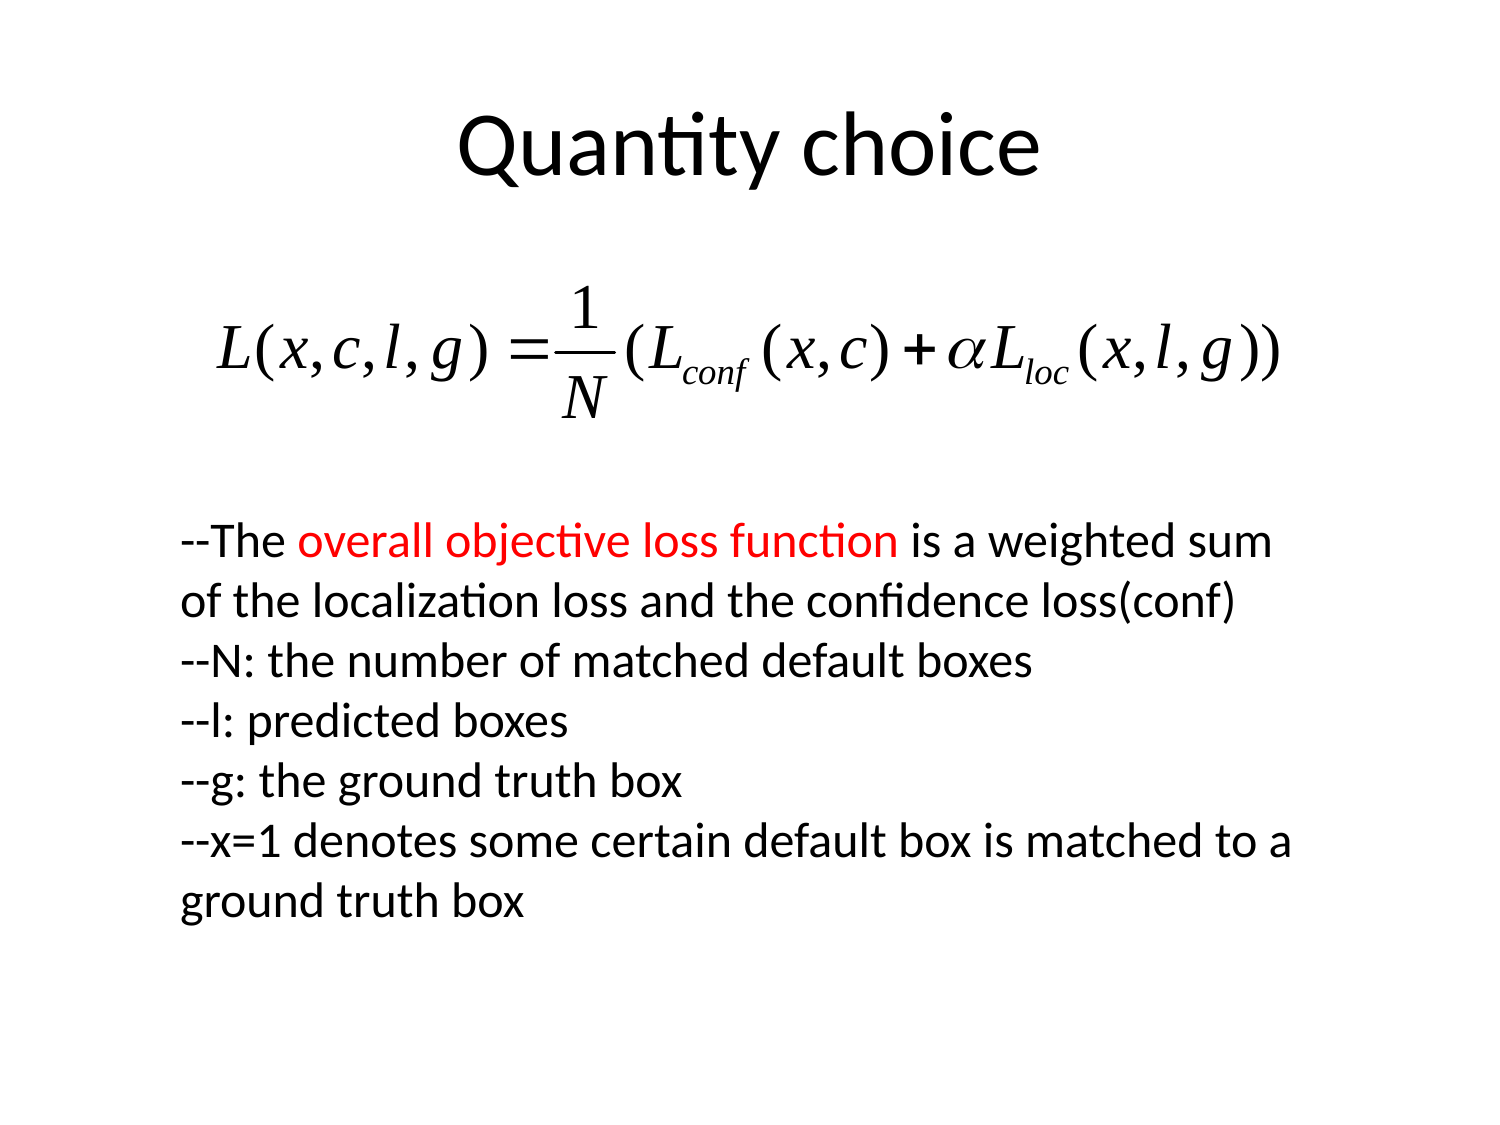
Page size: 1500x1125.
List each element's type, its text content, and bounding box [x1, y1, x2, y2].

title Quantity choice [75, 45, 1425, 233]
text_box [205, 266, 1295, 433]
text_box --The overall objective loss function is a weighted sum of the localization loss and the confidence loss(conf) --N: the number of matched default boxes --l: predicted boxes --g: the ground truth box --x=1 denotes some certain default box is matched to a ground truth box [165, 499, 1335, 995]
